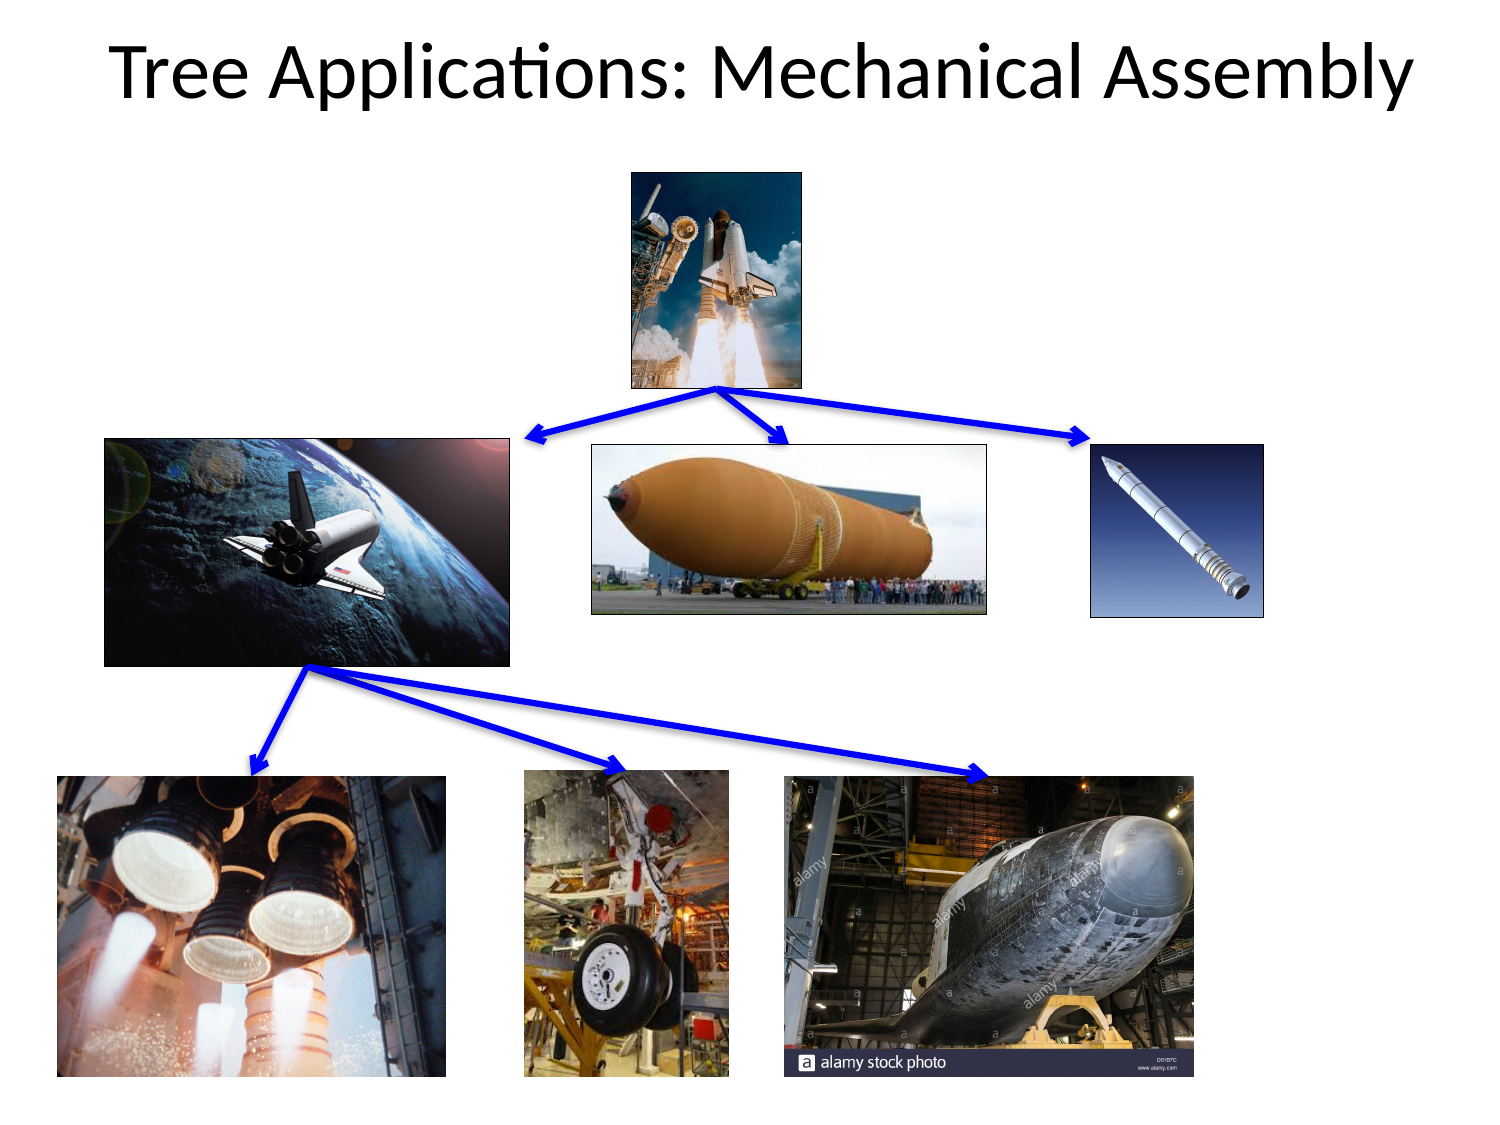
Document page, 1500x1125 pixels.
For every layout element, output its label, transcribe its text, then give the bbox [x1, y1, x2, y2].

picture [630, 172, 802, 388]
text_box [306, 666, 989, 777]
picture [591, 444, 987, 615]
picture [523, 777, 729, 1077]
picture [57, 775, 446, 1078]
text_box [524, 388, 713, 439]
picture [103, 438, 510, 667]
picture [784, 775, 1194, 1078]
title Tree Applications: Mechanical Assembly [50, 0, 1476, 160]
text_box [251, 666, 304, 774]
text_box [716, 388, 1091, 439]
picture [1090, 444, 1264, 618]
